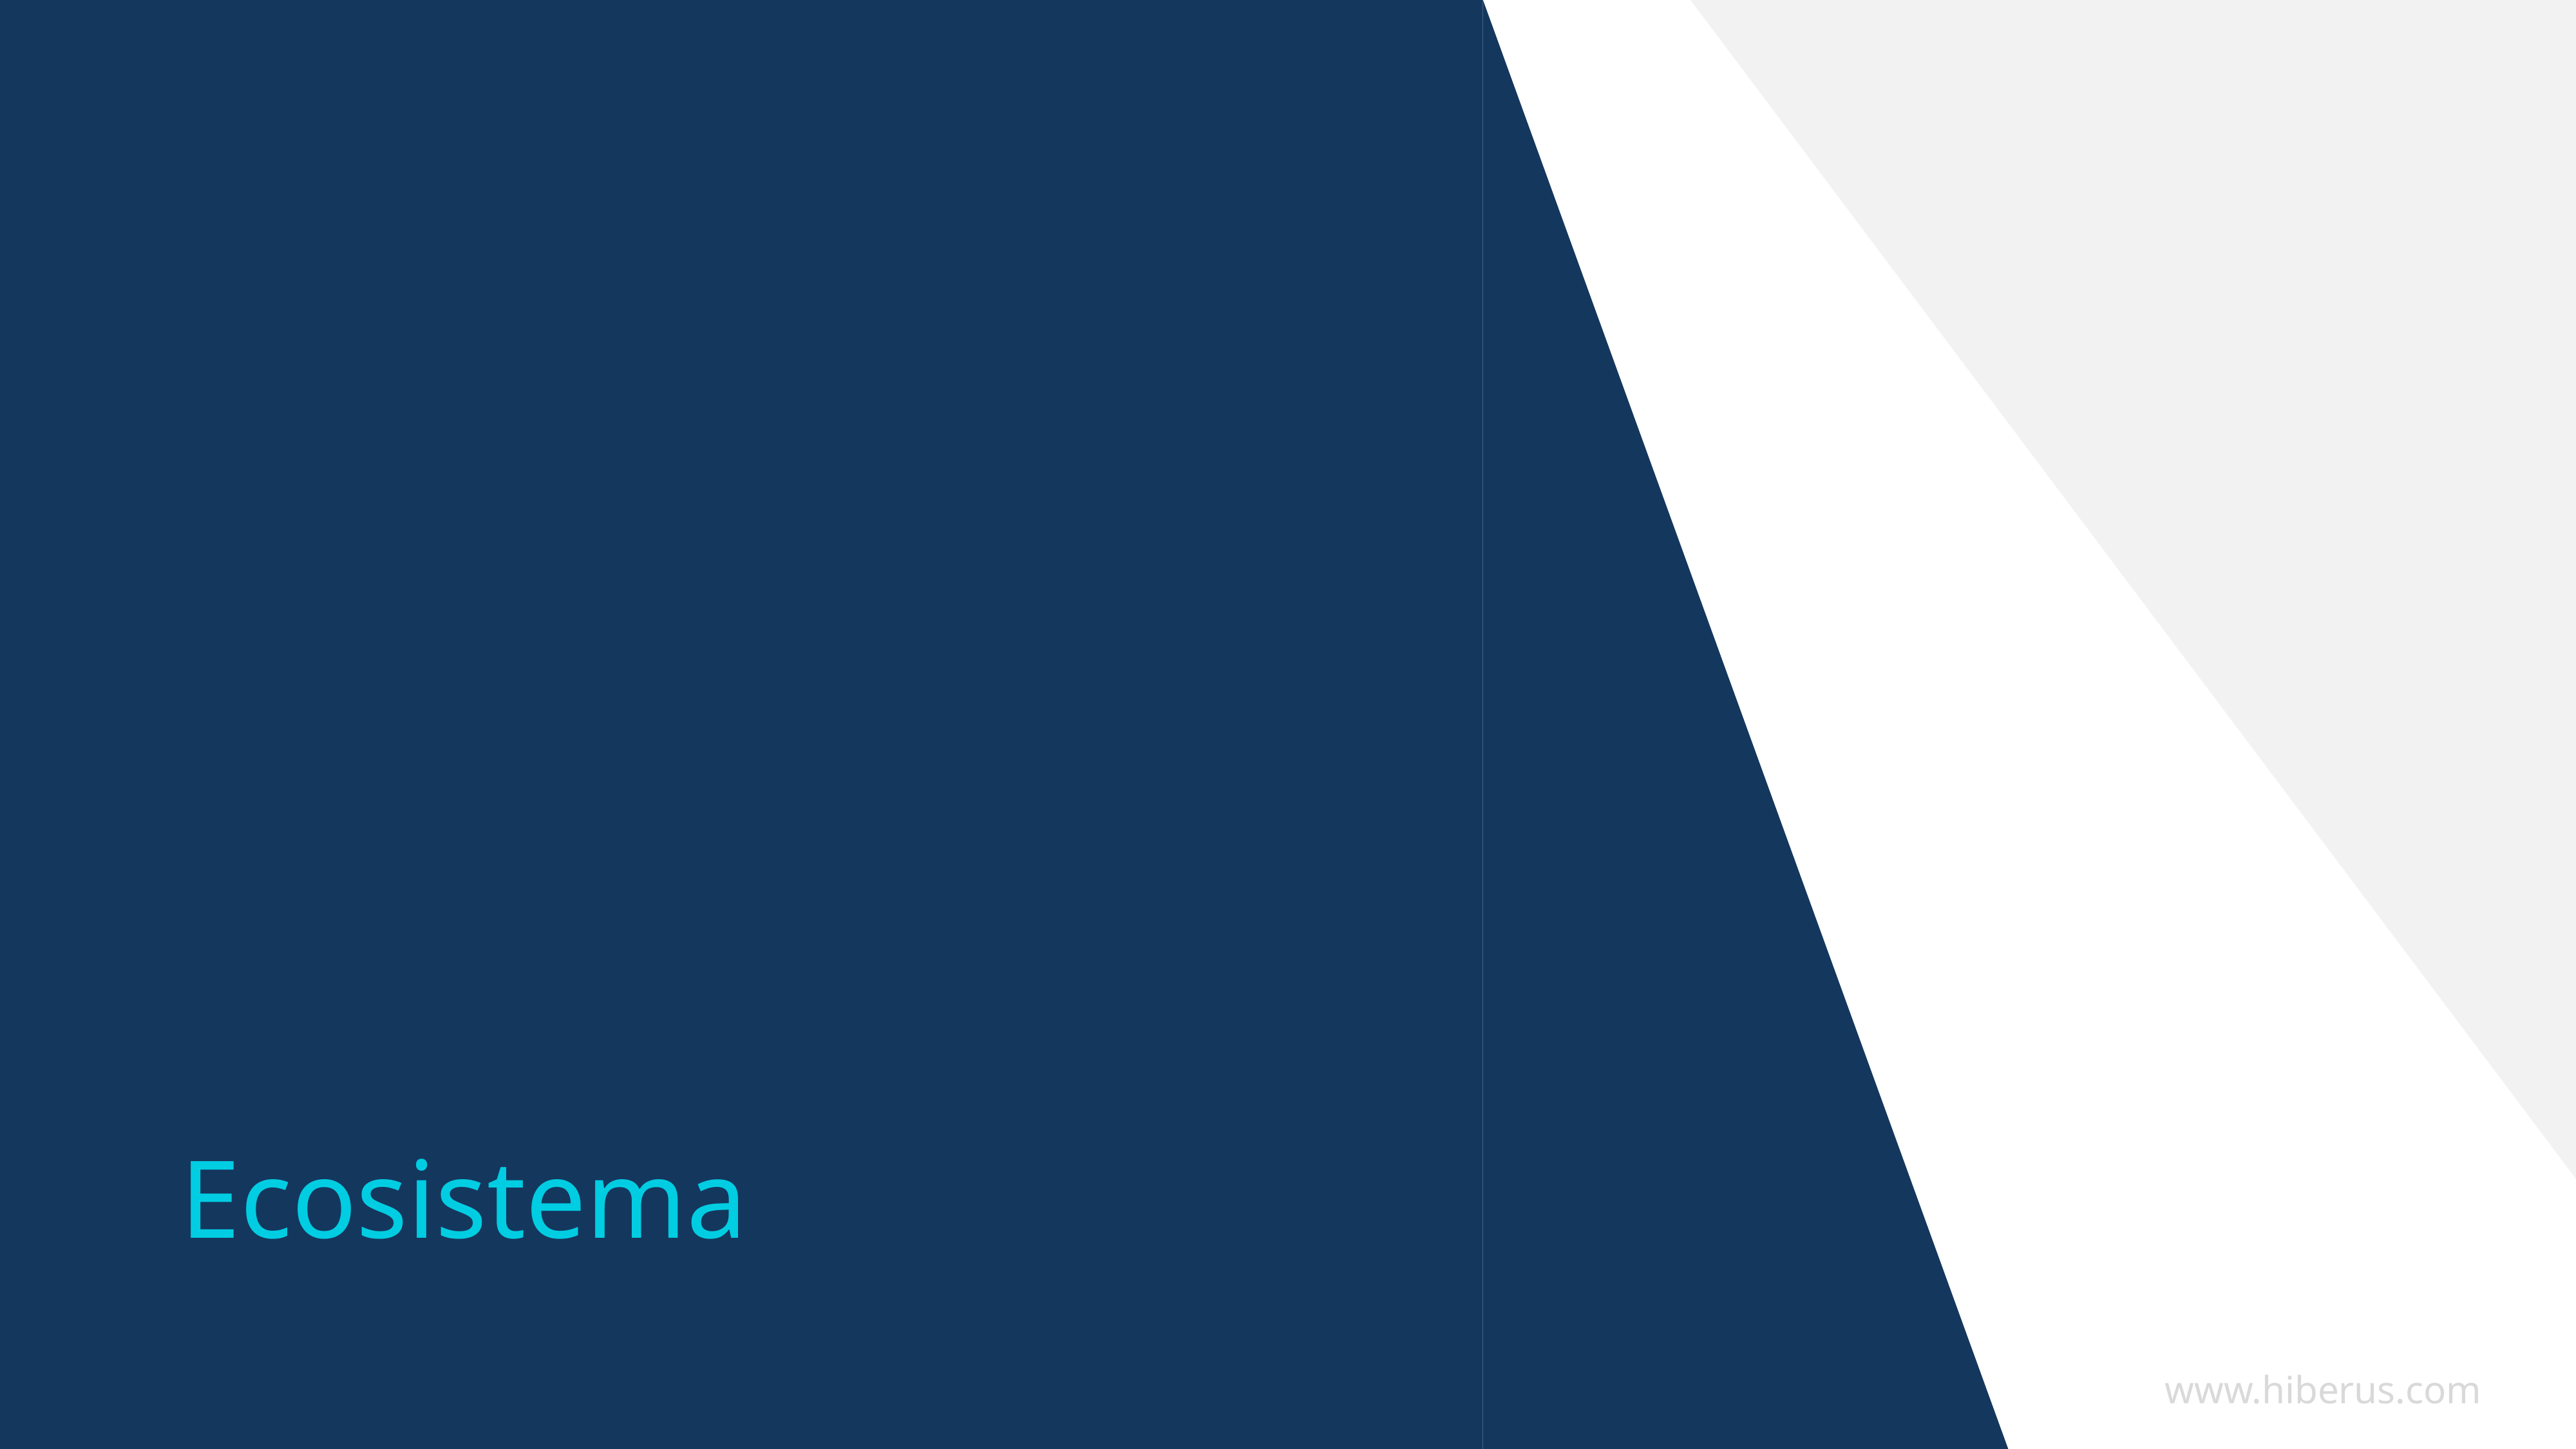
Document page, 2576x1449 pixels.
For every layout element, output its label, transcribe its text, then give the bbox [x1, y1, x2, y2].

list Ecosistema [173, 1128, 2491, 1263]
